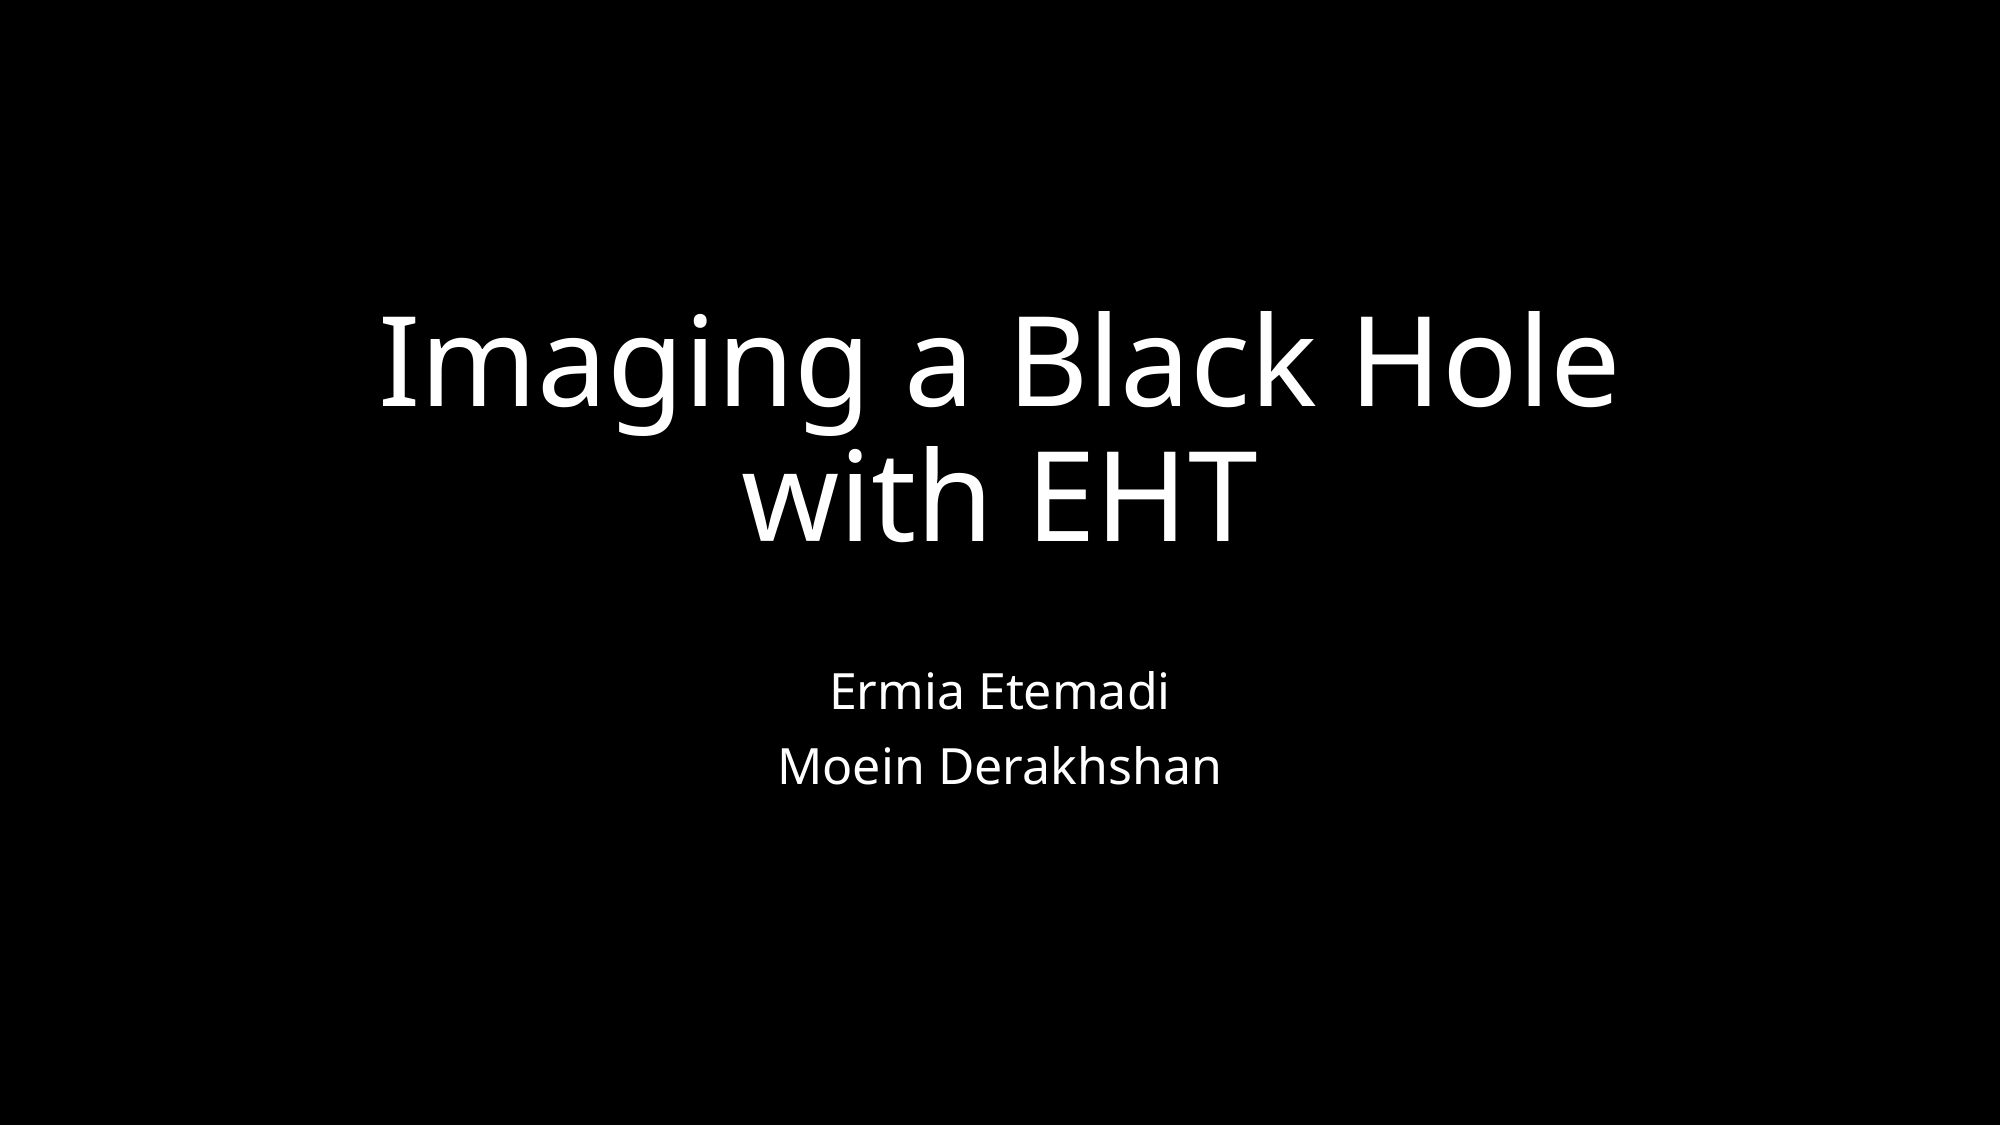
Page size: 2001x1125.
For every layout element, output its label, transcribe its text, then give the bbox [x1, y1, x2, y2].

title Imaging a Black Hole with EHT [249, 184, 1750, 576]
subtitle Ermia Etemadi Moein Derakhshan [249, 658, 1750, 844]
